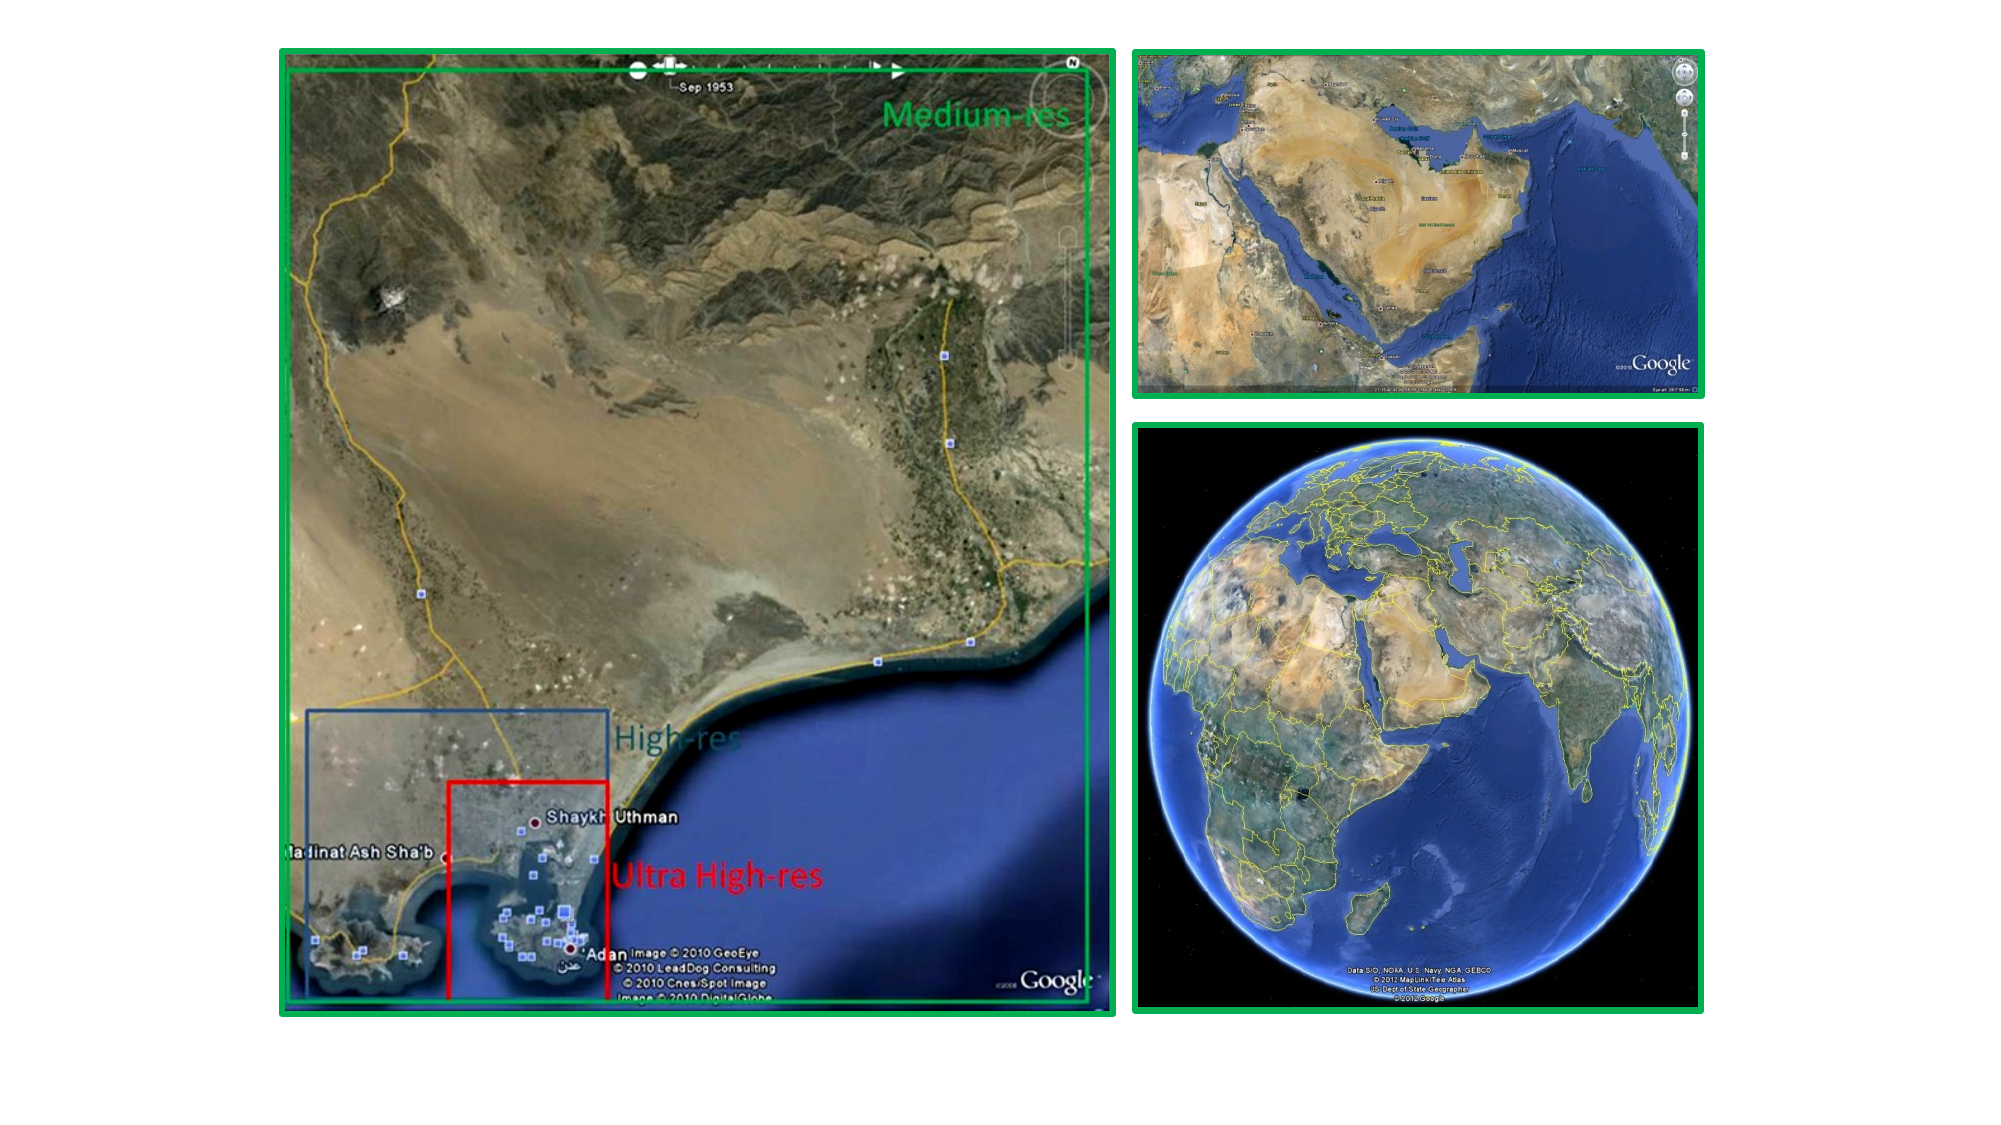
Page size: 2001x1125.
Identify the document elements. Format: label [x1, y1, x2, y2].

picture [1470, 428, 1698, 1007]
text_box [513, 0, 1470, 1125]
picture [1470, 55, 1698, 393]
picture [285, 54, 513, 1011]
